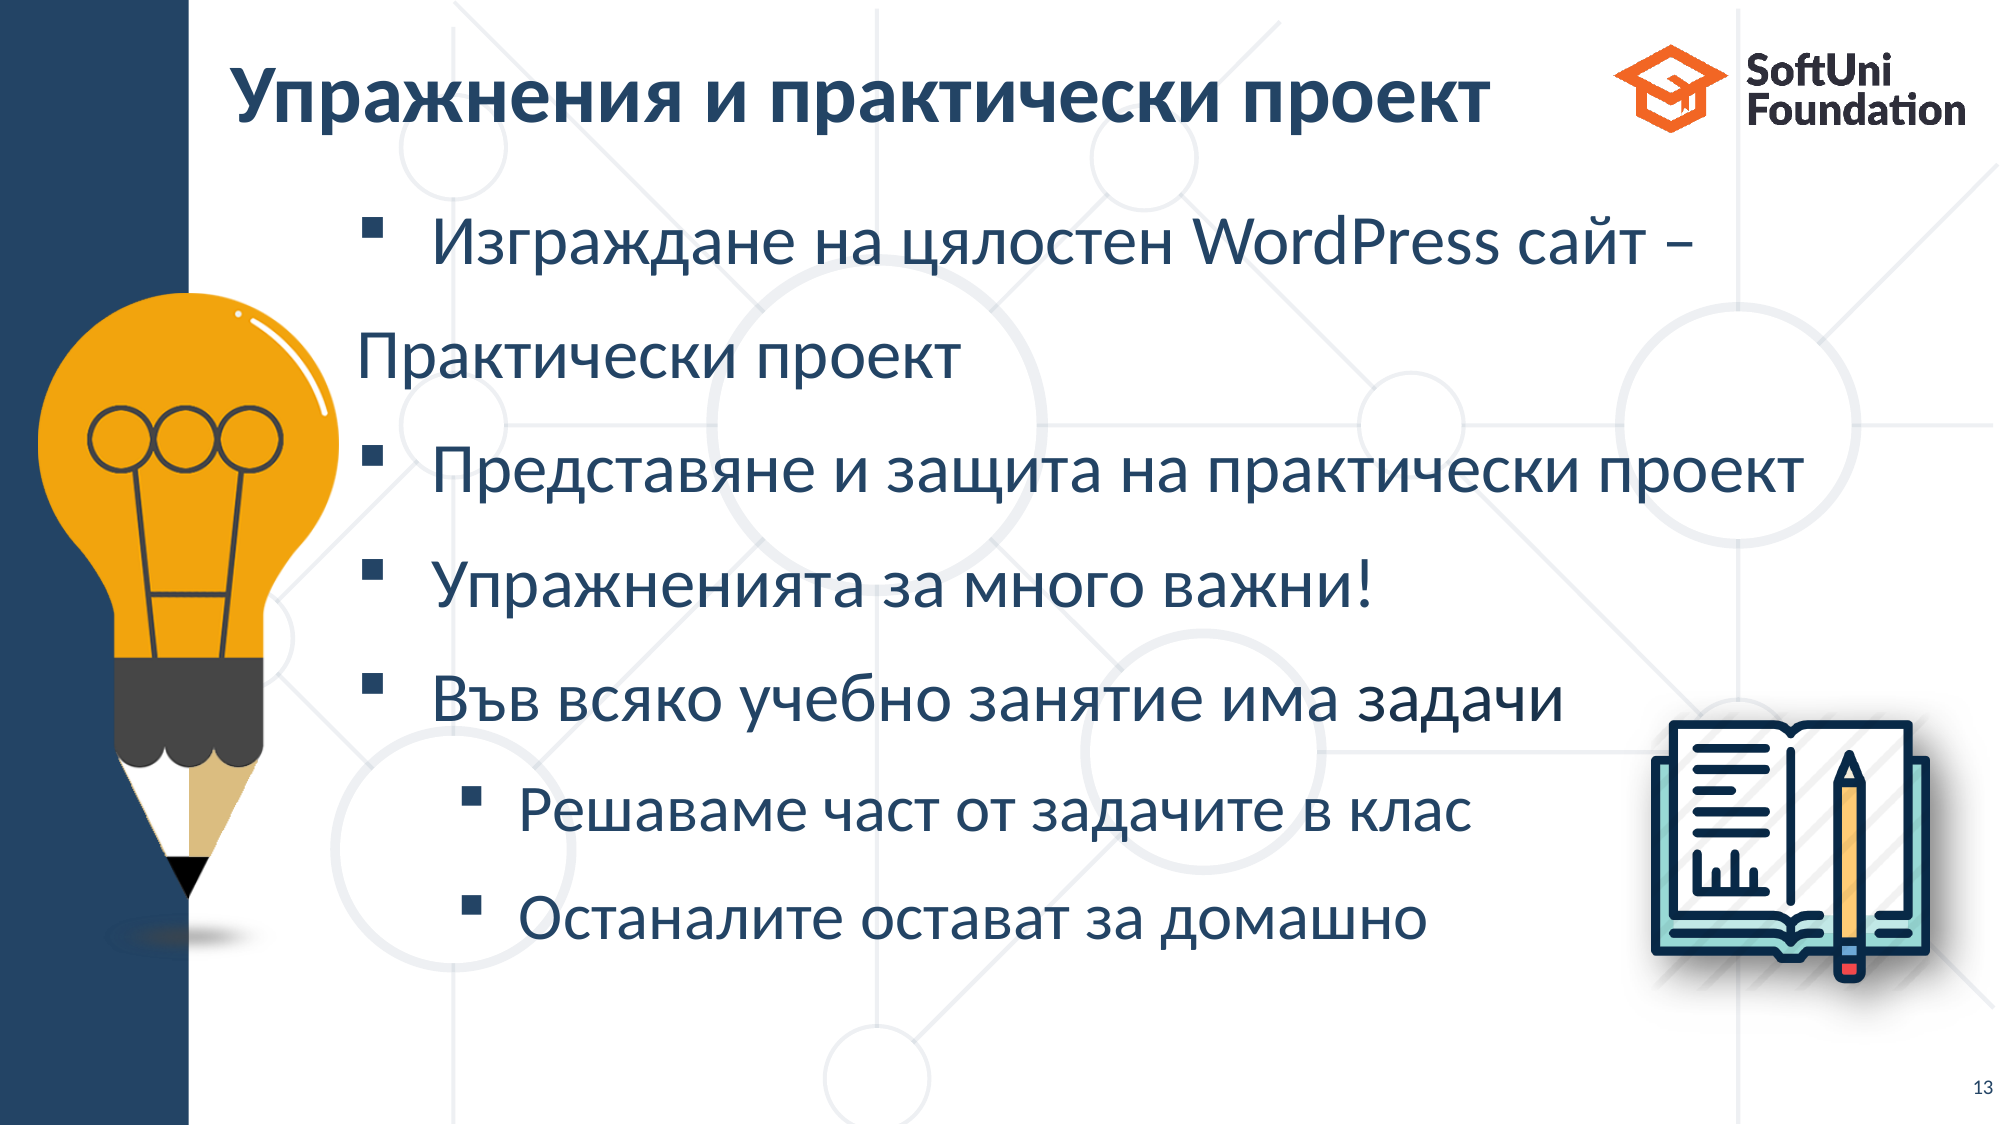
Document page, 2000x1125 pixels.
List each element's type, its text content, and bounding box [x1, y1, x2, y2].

picture [38, 293, 338, 961]
list Изграждане на цялостен WordPress сайт – Практически проект Представяне и защита на практически проект Упражненията за много важни! Във всяко учебно занятие има задачи Решаваме част от задачите в клас Останалите остават за домашно [338, 183, 1968, 1050]
title Упражнения и практически проект [212, 16, 1591, 162]
picture [1613, 44, 1965, 133]
slide_number 13 [1929, 1070, 2000, 1103]
picture [1650, 712, 1930, 991]
